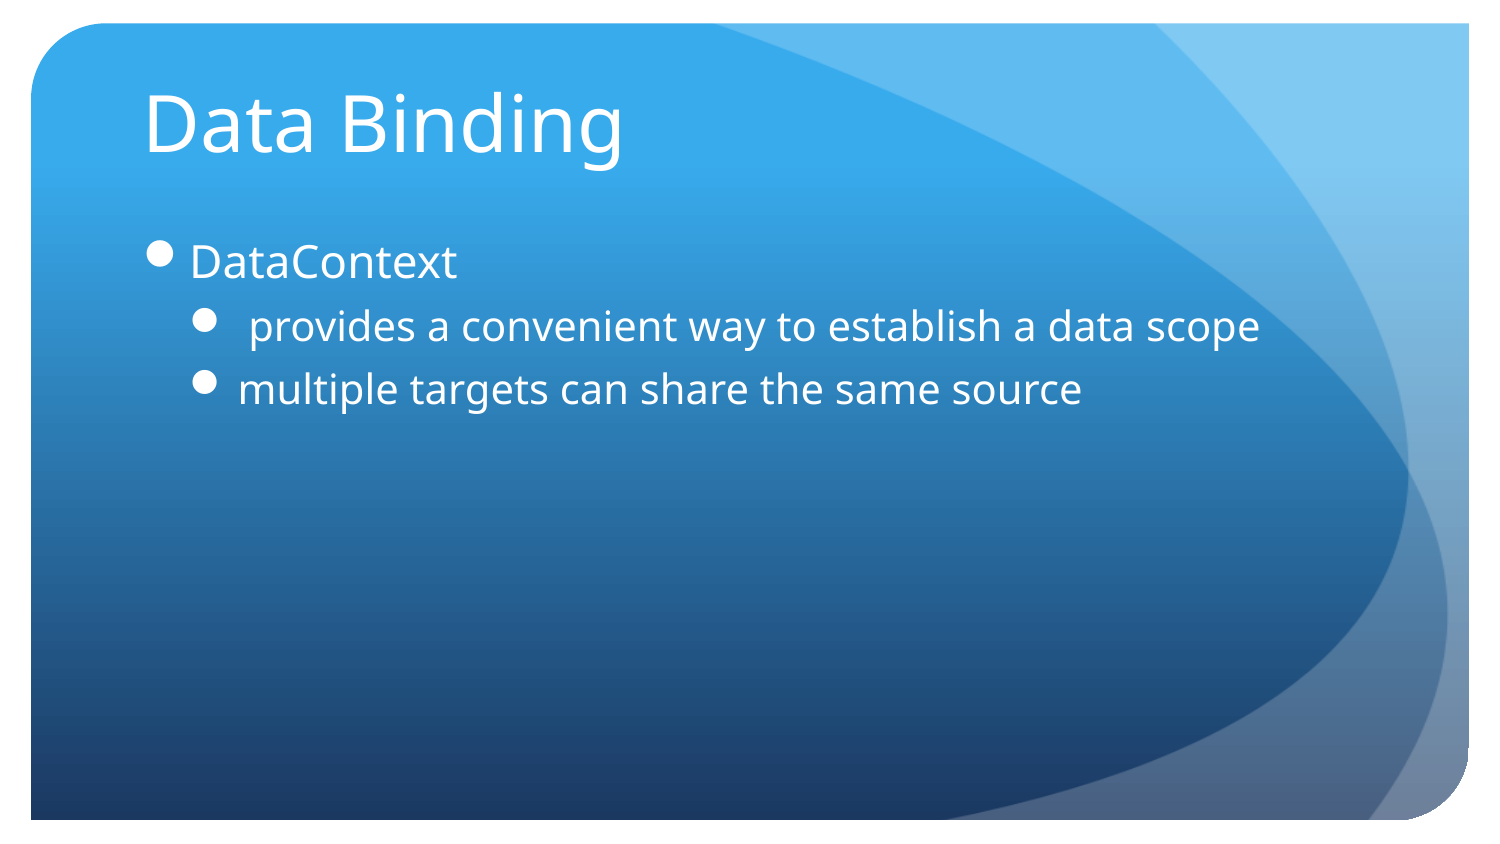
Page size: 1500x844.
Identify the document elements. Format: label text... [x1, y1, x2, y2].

title Data Binding [127, 46, 1372, 176]
picture [24, 22, 1473, 821]
list DataContext provides a convenient way to establish a data scope multiple targets can share the same source [127, 225, 1372, 743]
